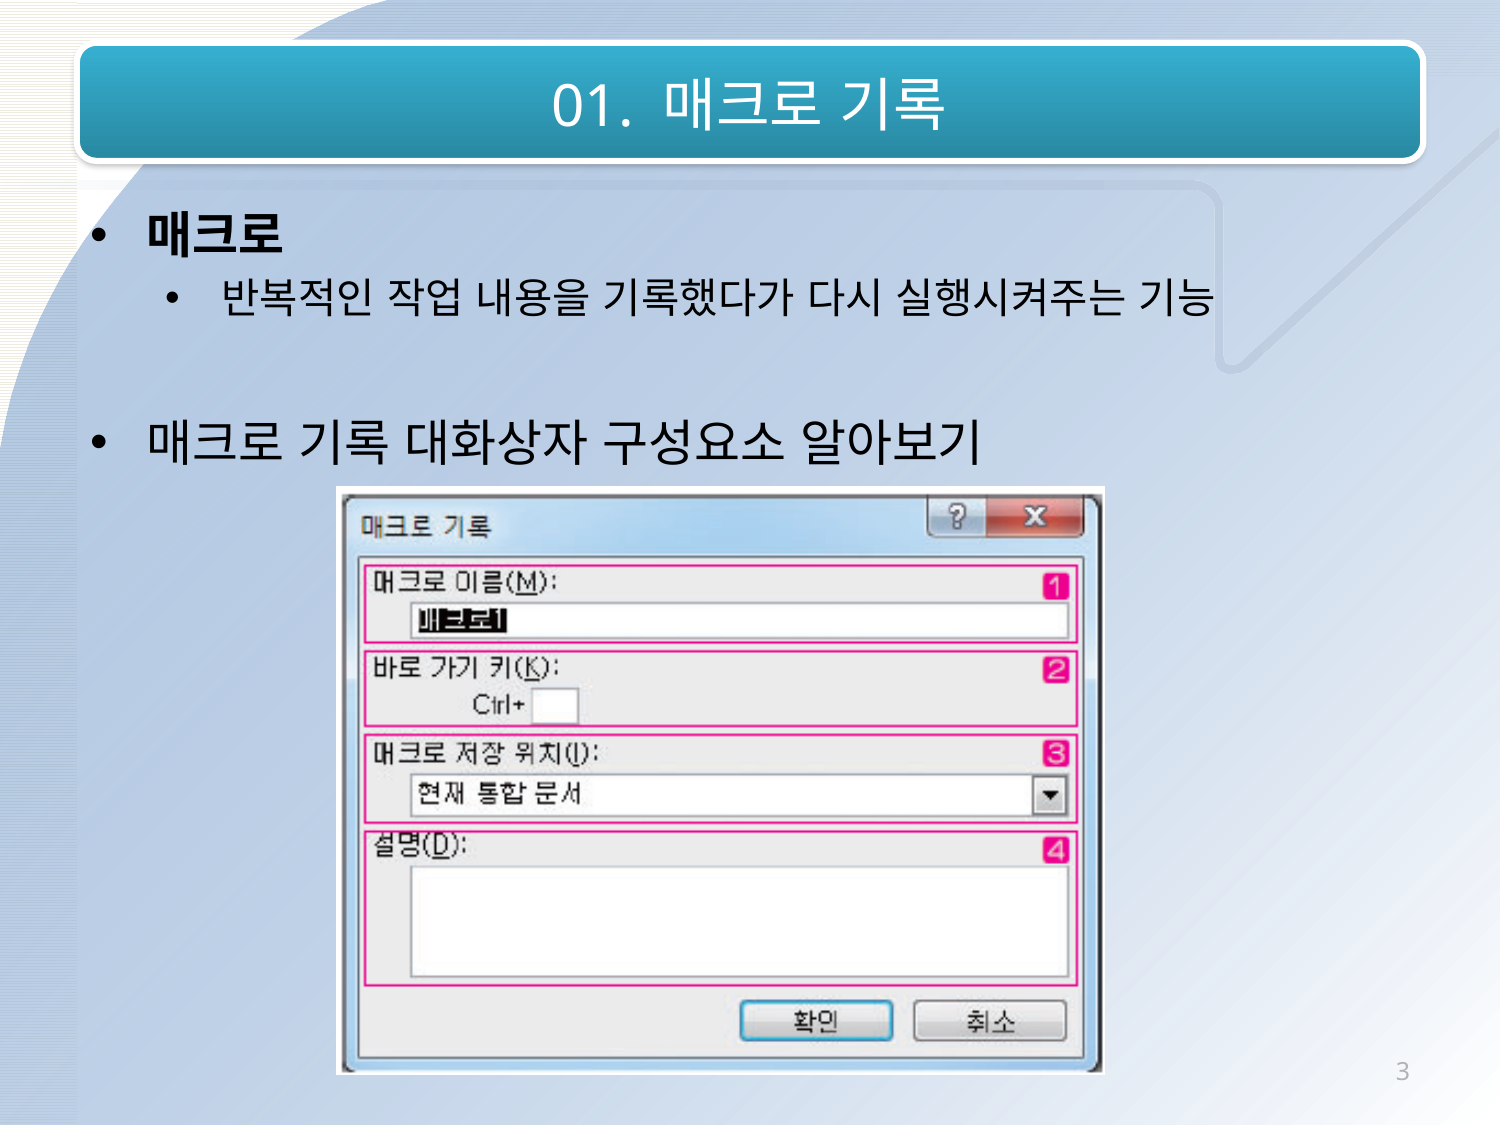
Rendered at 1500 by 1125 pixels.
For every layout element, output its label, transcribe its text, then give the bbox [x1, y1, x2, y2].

slide_number 3 [1074, 1042, 1425, 1103]
list 매크로 반복적인 작업 내용을 기록했다가 다시 실행시켜주는 기능 매크로 기록 대화상자 구성요소 알아보기 [75, 196, 1425, 1005]
picture [336, 485, 1105, 1075]
title 01. 매크로 기록 [75, 45, 1424, 161]
